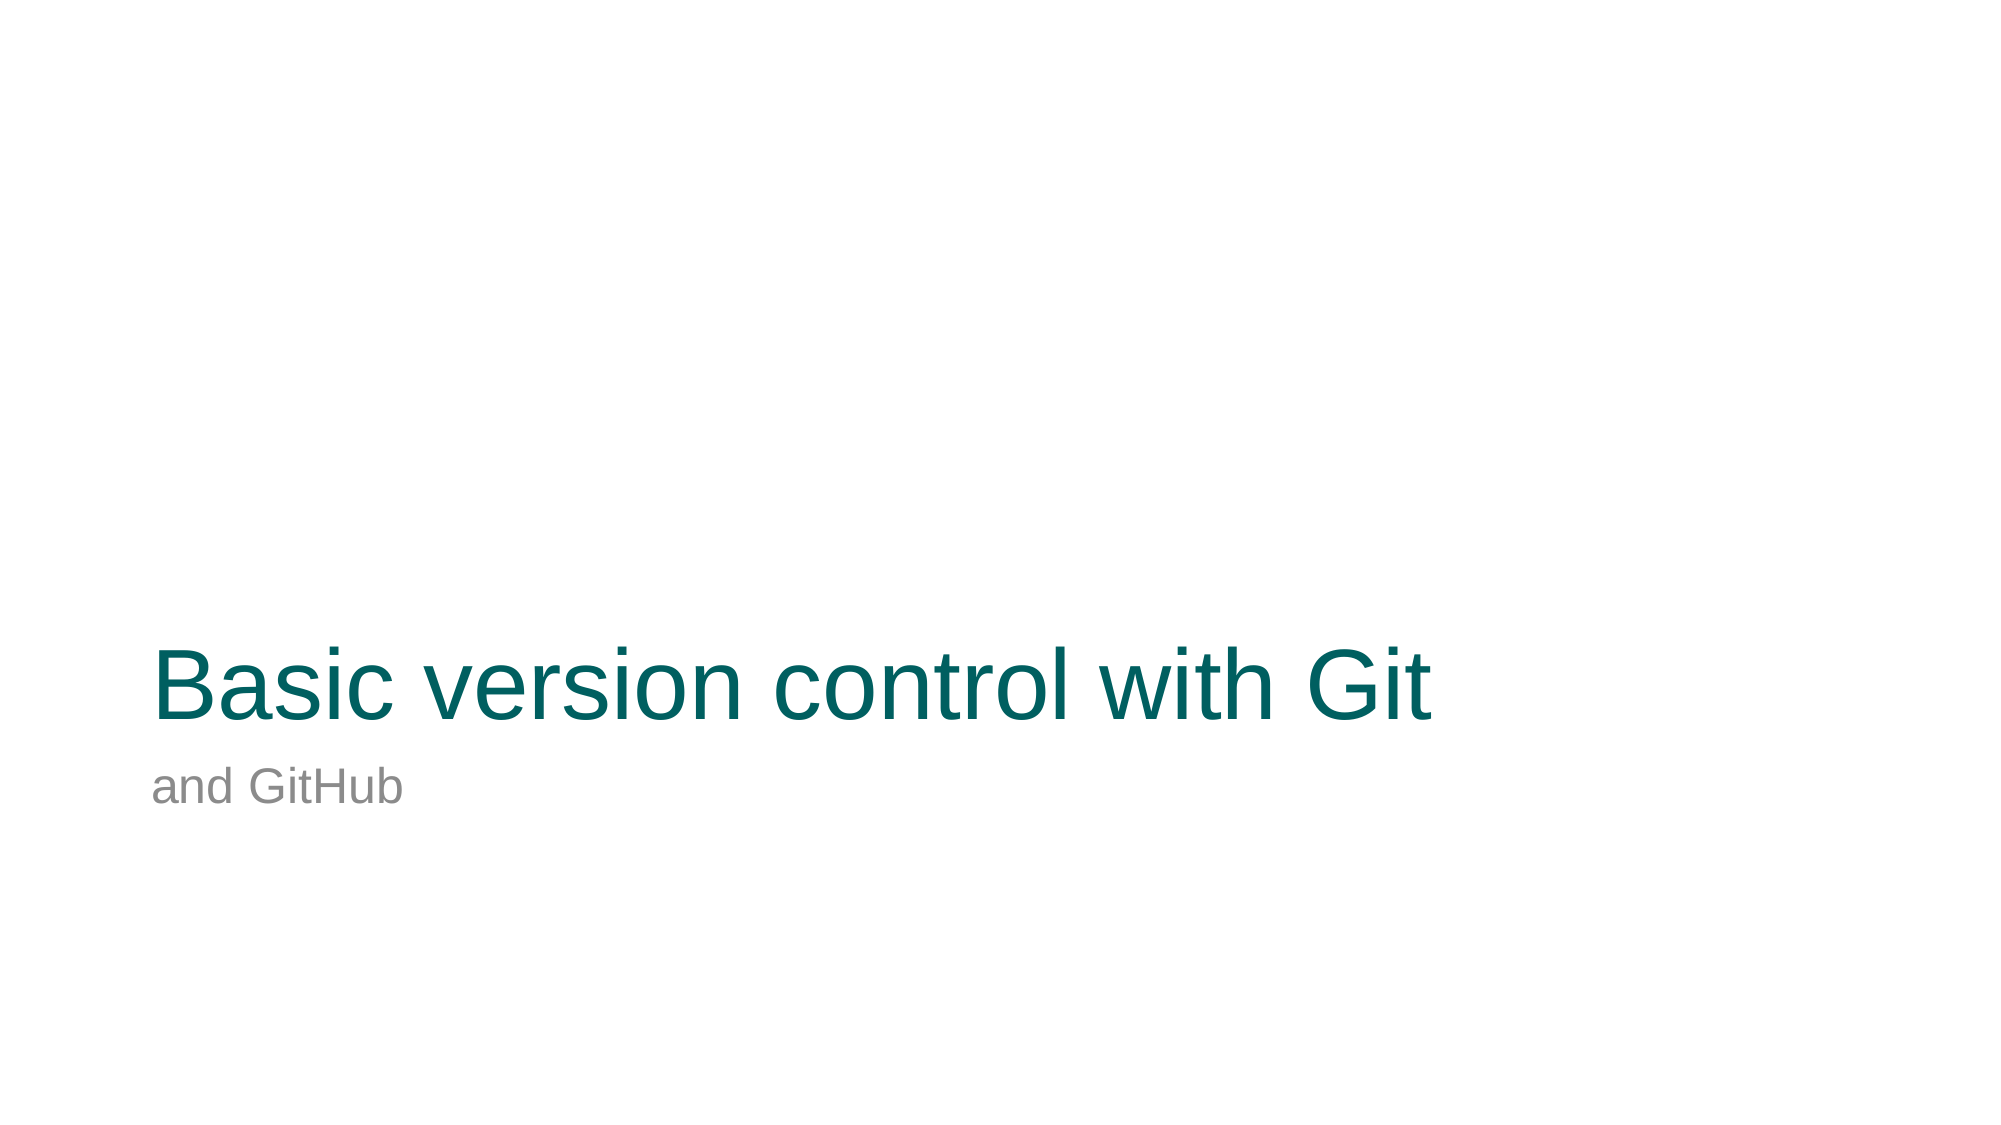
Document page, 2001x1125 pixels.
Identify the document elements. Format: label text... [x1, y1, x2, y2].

list and GitHub [136, 752, 1862, 999]
title Basic version control with Git [136, 280, 1862, 749]
